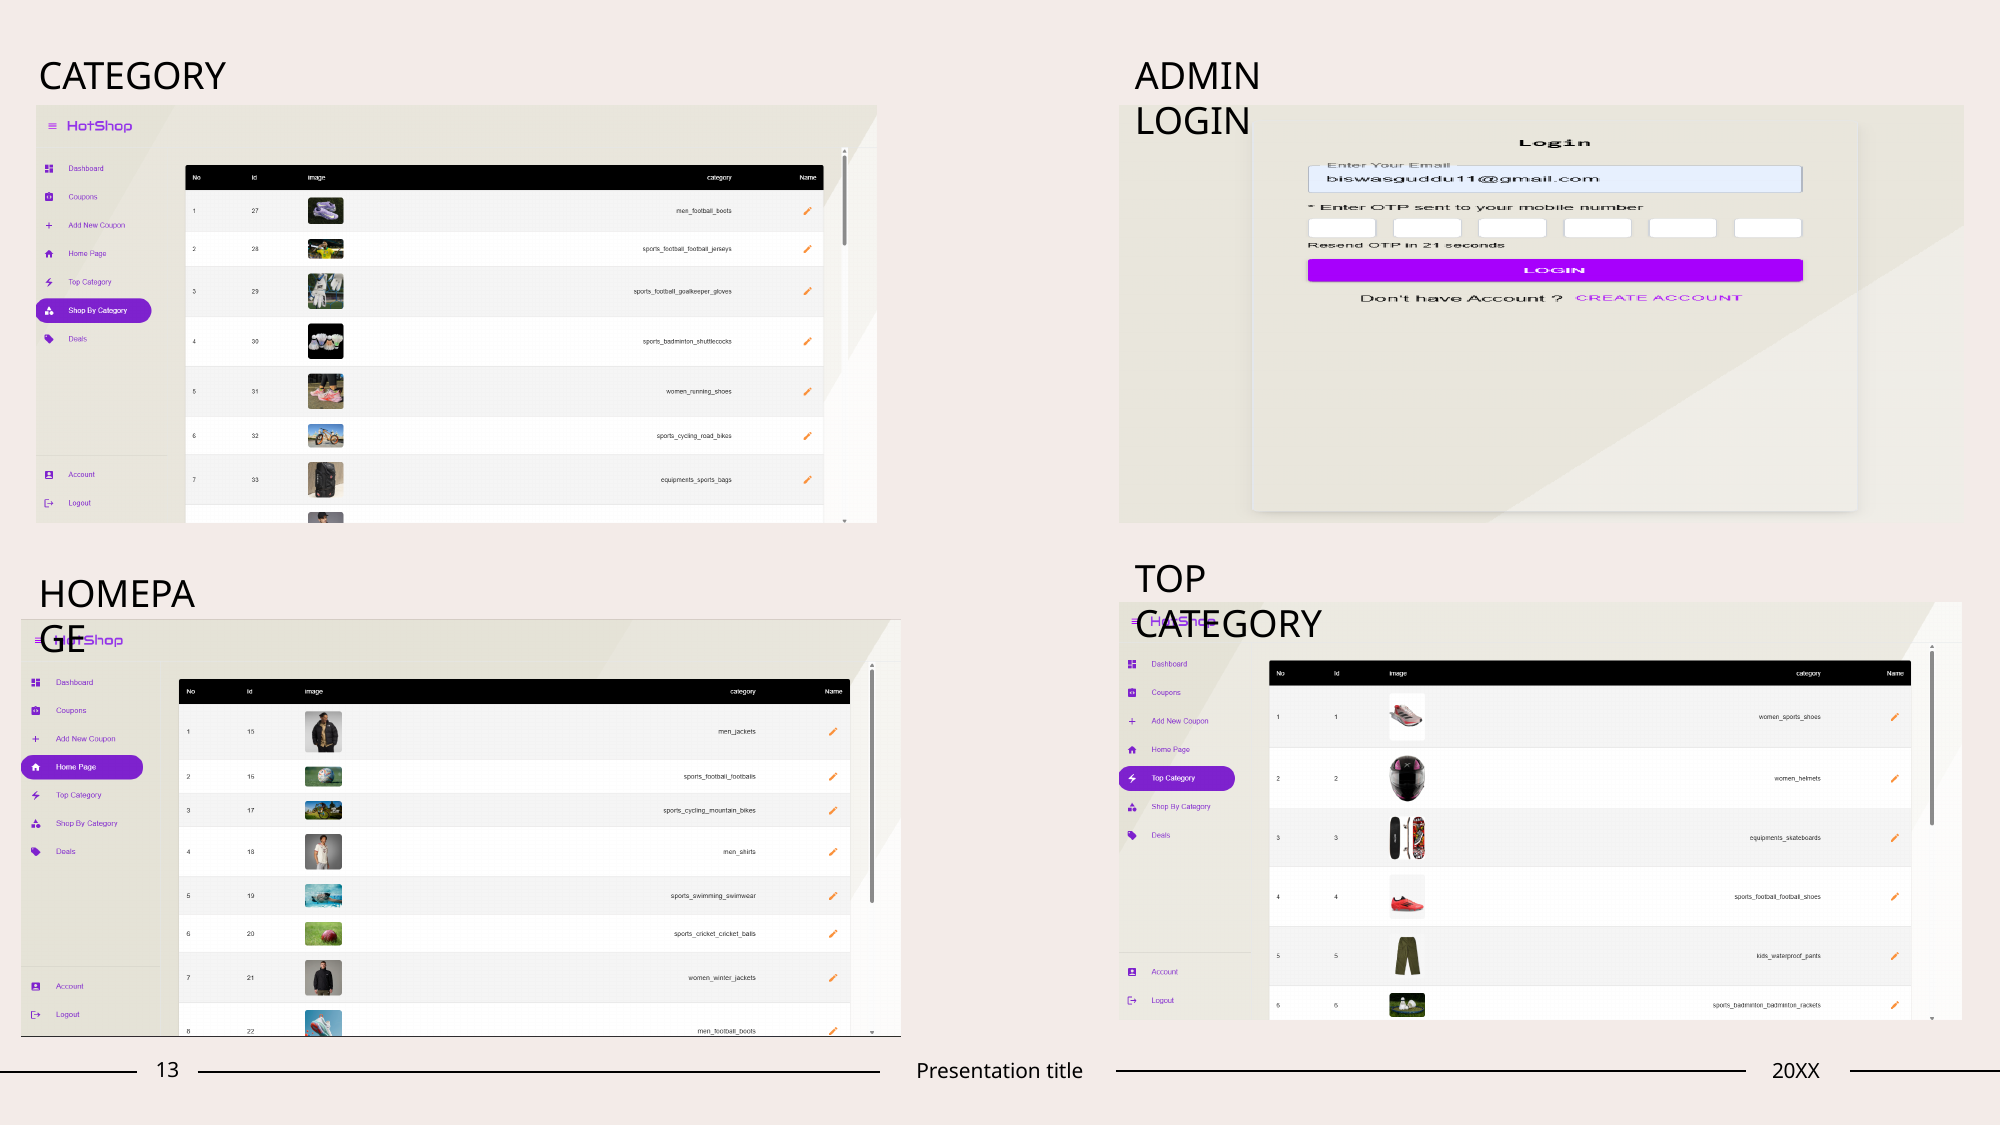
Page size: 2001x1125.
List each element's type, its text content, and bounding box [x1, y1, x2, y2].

slide_number 13 [137, 1050, 198, 1091]
text_box ADMIN LOGIN [1119, 44, 1400, 105]
picture [1119, 105, 1964, 523]
text_box CATEGORY [23, 44, 252, 105]
picture [36, 105, 877, 523]
footer Presentation title [879, 1050, 1120, 1091]
text_box TOP CATEGORY [1119, 548, 1400, 602]
picture [20, 619, 901, 1037]
picture [1119, 602, 1962, 1020]
text_box HOMEPAGE [23, 562, 225, 619]
slide_number 20XX [1743, 1050, 1849, 1091]
